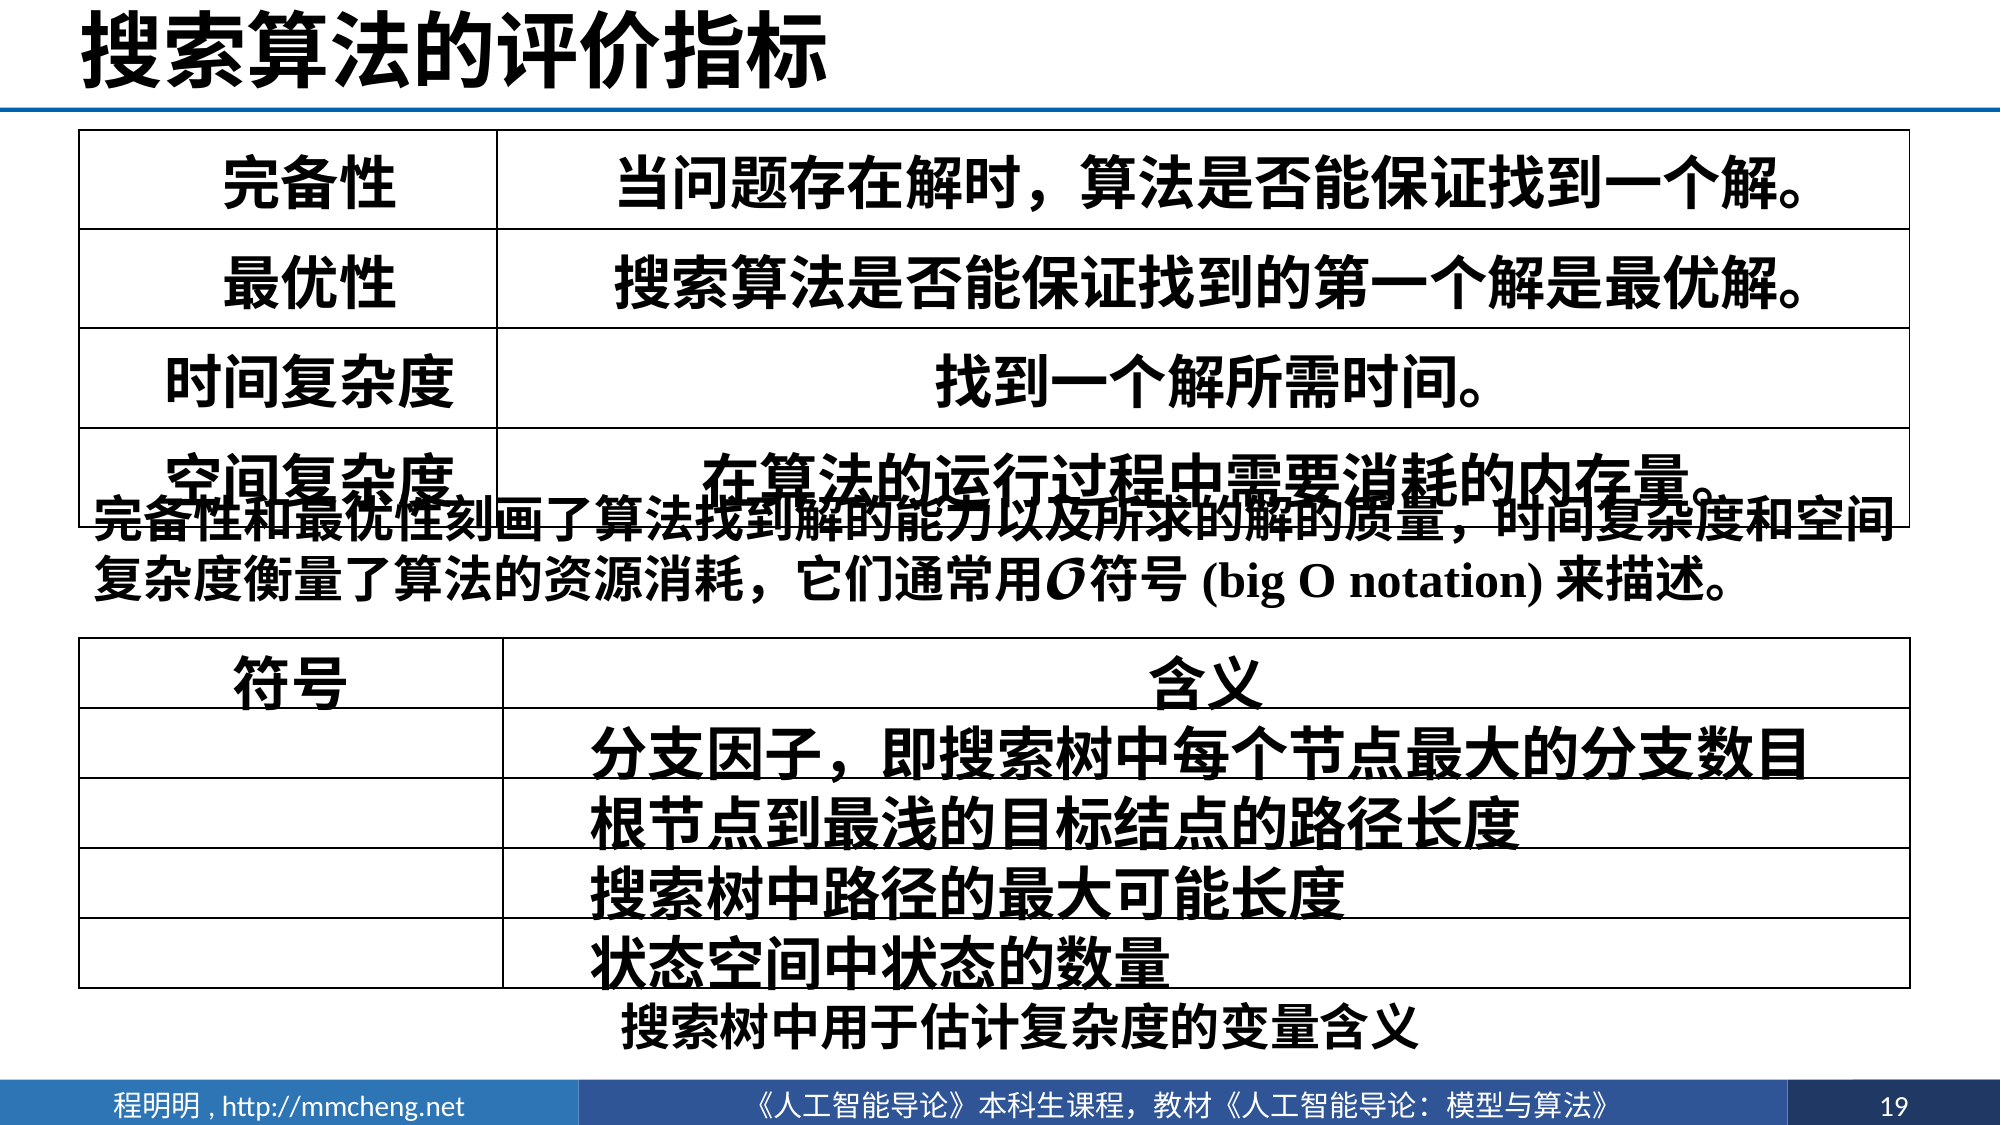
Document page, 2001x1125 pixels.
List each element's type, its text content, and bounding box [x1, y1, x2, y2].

table_cell 最优性 [80, 230, 496, 327]
list [64, 129, 1928, 1099]
table_cell 在算法的运行过程中需要消耗的内存量。 [498, 429, 1909, 479]
table_header 当问题存在解时，算法是否能保证找到一个解。 [498, 131, 1909, 228]
table_cell 空间复杂度 [80, 429, 496, 479]
text_box 完备性和最优性刻画了算法找到解的能力以及所求的解的质量，时间复杂度和空间复杂度衡量了算法的资源消耗，它们通常用𝓞符号(big O notation)来描述。 [79, 479, 1910, 615]
title 搜索算法的评价指标 [64, 0, 2000, 110]
table_cell 时间复杂度 [80, 329, 496, 427]
table_cell 找到一个解所需时间。 [498, 329, 1909, 427]
table_cell 搜索算法是否能保证找到的第一个解是最优解。 [498, 230, 1909, 327]
text_box 搜索树中用于估计复杂度的变量含义 [489, 987, 1551, 1063]
table_header 完备性 [80, 131, 496, 228]
